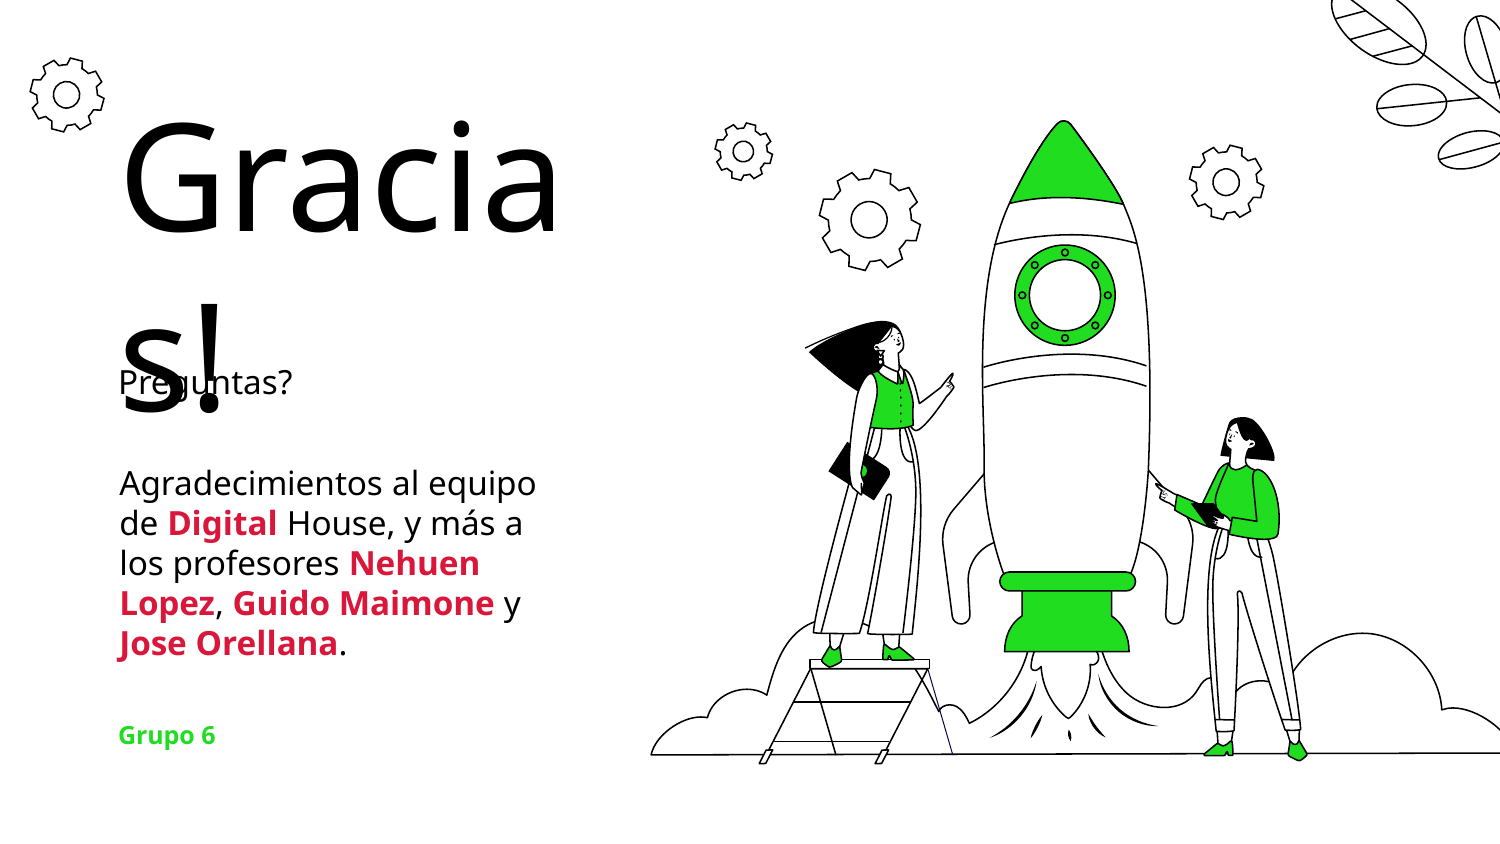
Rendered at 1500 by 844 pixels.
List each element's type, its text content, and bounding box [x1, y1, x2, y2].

text_box Grupo 6 [118, 716, 611, 754]
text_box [650, 120, 1500, 764]
title Gracias! [118, 190, 625, 334]
subtitle Agradecimientos al equipo de Digital House, y más a los profesores Nehuen Lopez, Guido Maimone y Jose Orellana. [119, 454, 567, 671]
text_box Preguntas? [118, 347, 566, 415]
